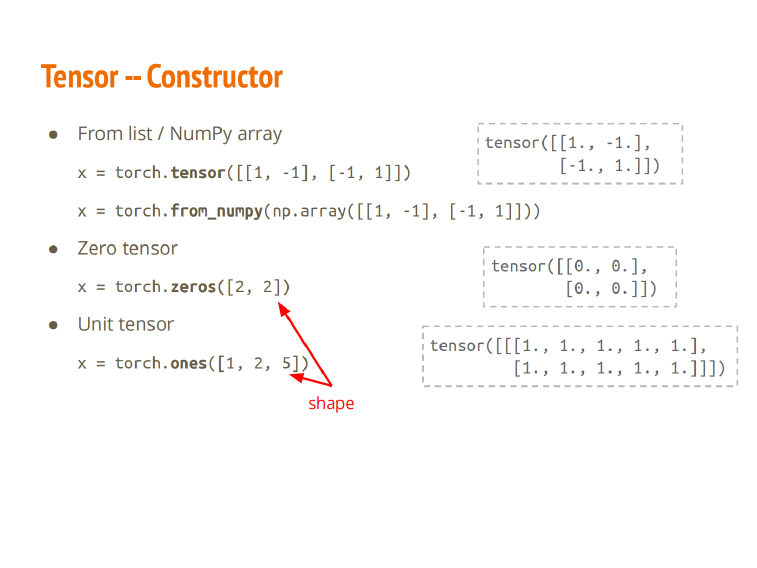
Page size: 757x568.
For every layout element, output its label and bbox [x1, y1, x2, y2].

picture [35, 58, 745, 418]
